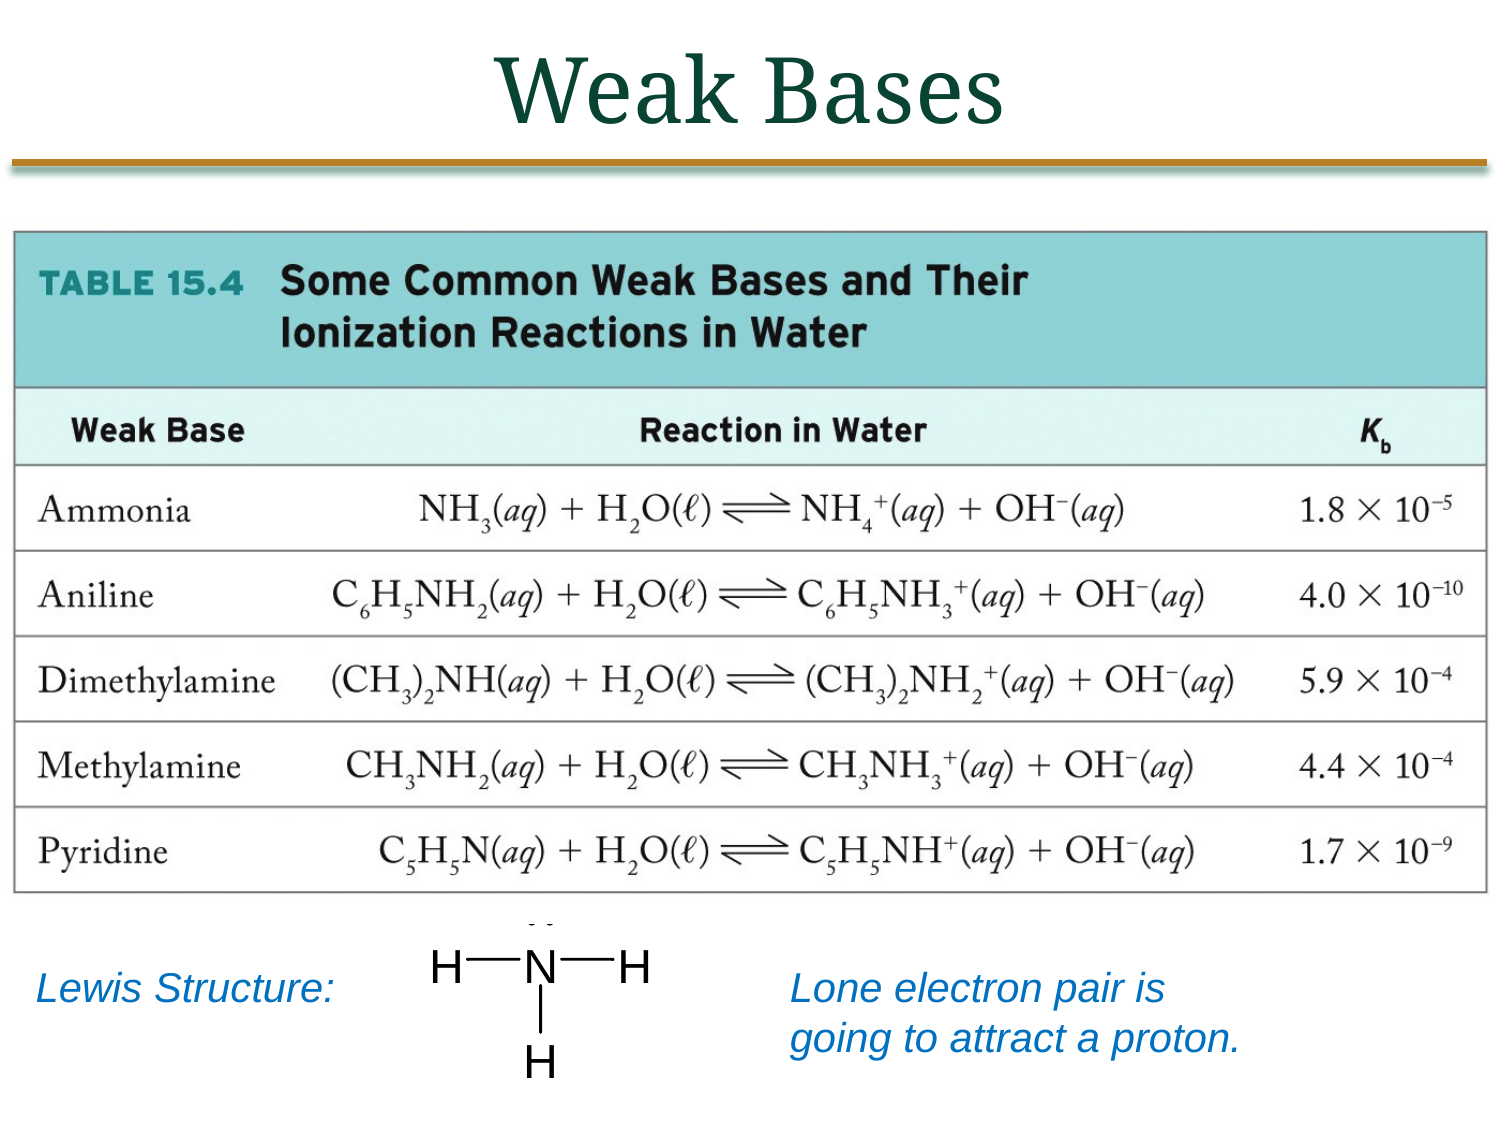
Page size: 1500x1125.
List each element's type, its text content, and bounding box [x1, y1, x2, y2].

text_box Weak Bases [0, 24, 1500, 175]
picture [0, 220, 1500, 903]
text_box Lewis Structure: [20, 953, 419, 1018]
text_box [424, 924, 665, 1113]
text_box Lone electron pair is going to attract a proton. [774, 953, 1275, 1068]
